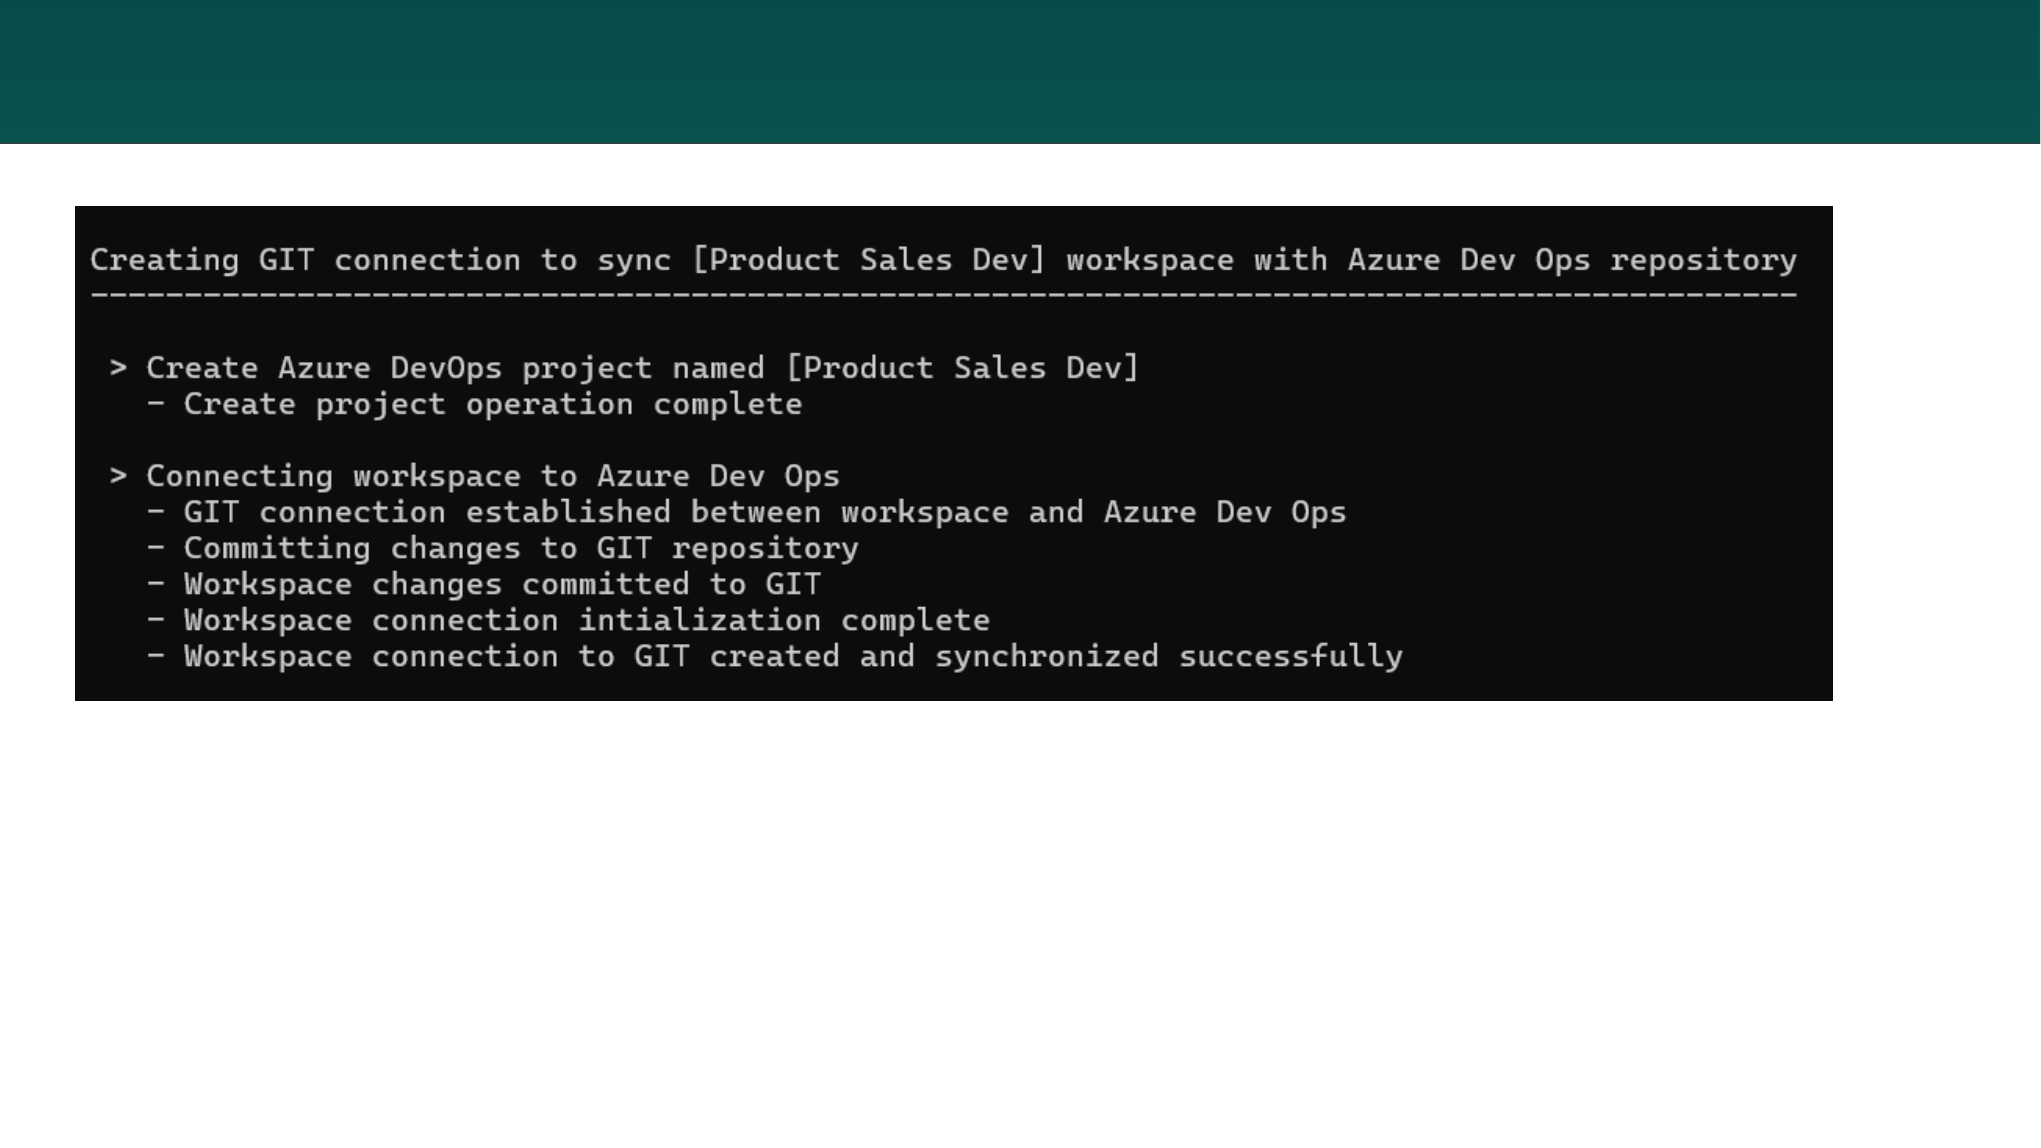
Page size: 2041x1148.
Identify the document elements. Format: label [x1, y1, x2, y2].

picture [75, 206, 1833, 701]
